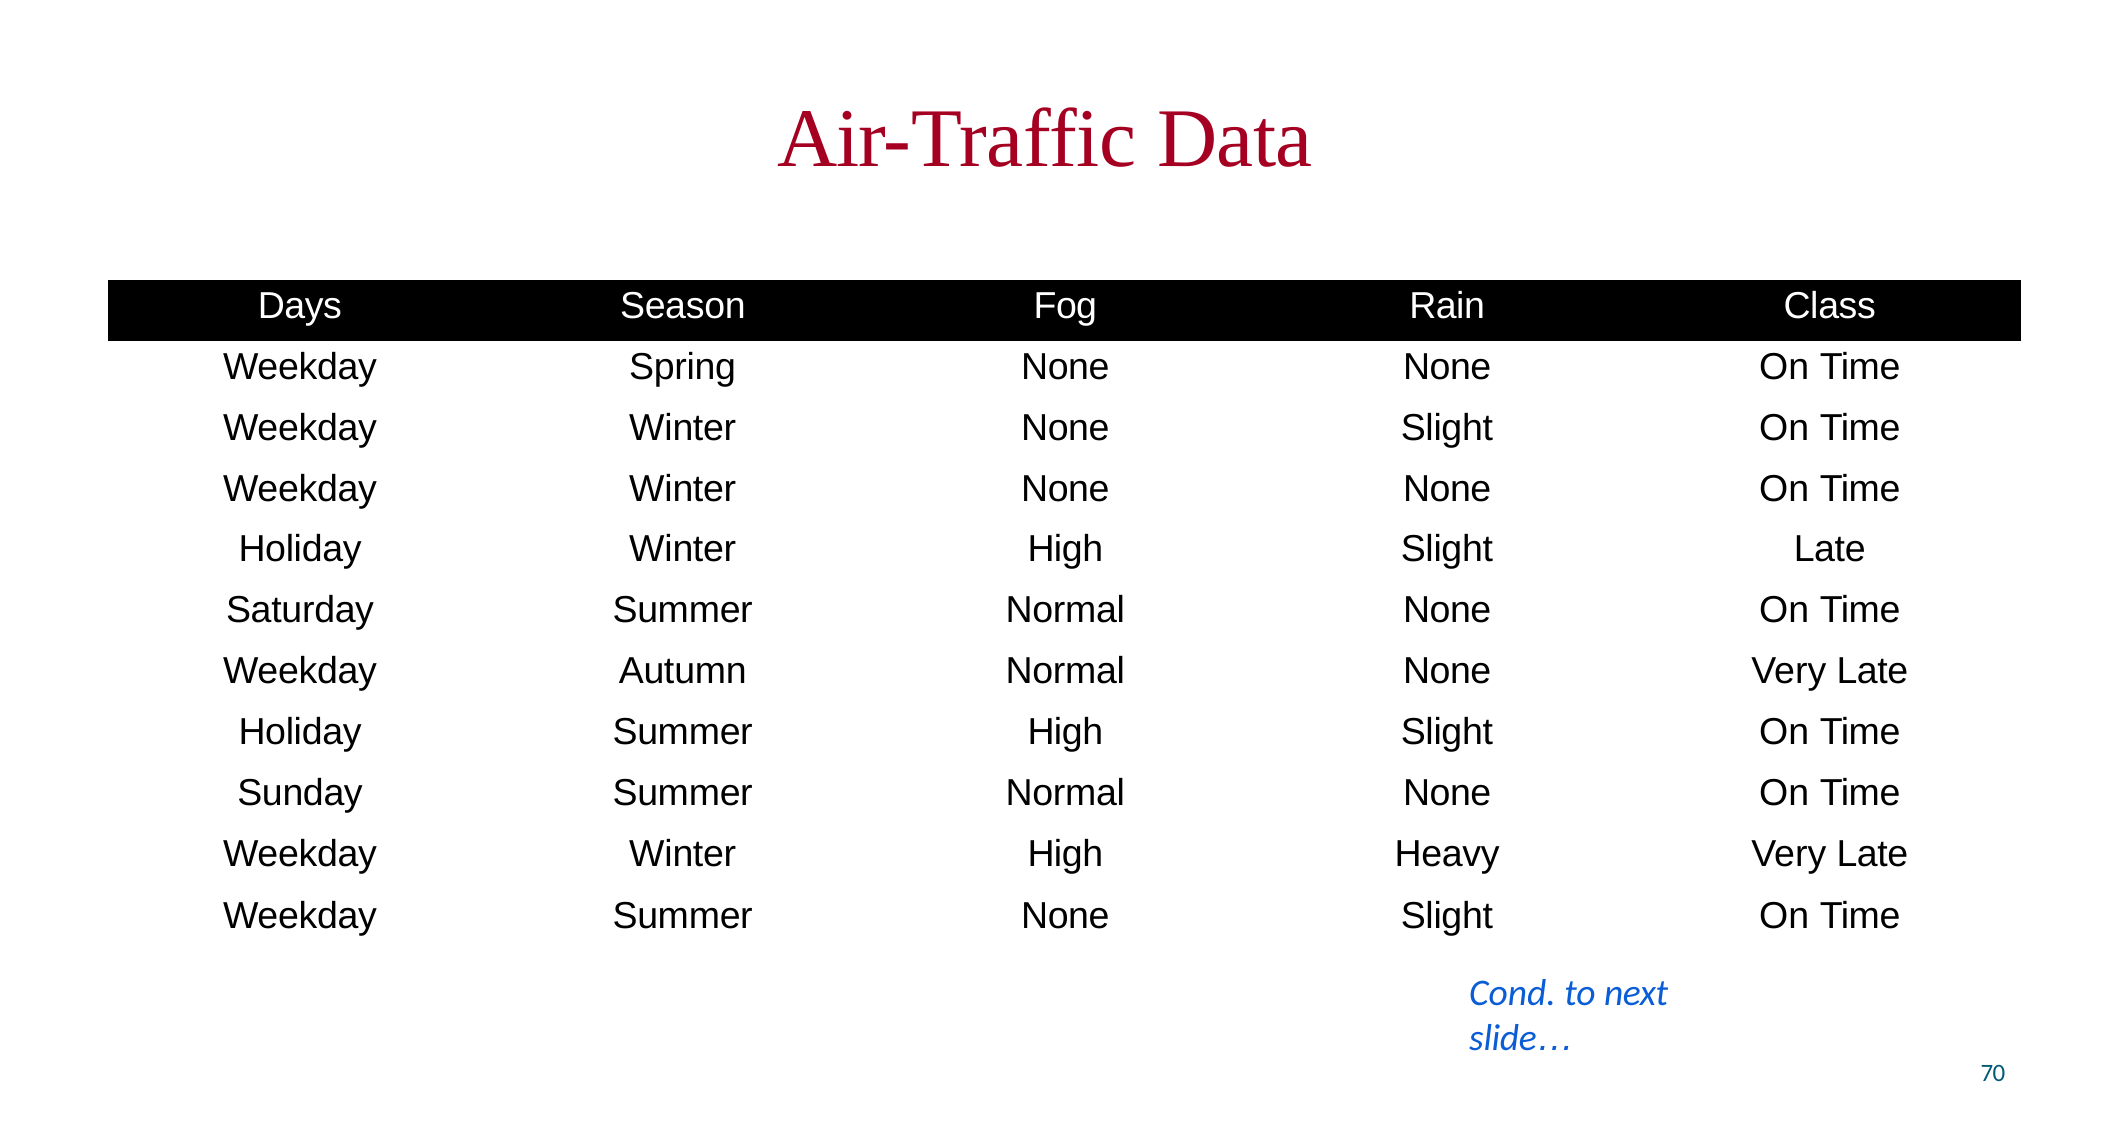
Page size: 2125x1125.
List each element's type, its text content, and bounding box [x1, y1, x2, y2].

table_cell Summer [494, 704, 879, 765]
table_cell Winter [494, 461, 879, 522]
table_cell Normal [879, 583, 1260, 644]
table_cell None [1260, 583, 1625, 644]
table_cell Summer [494, 765, 879, 826]
table_cell Normal [879, 765, 1260, 826]
table_header Season [494, 280, 879, 341]
table_cell None [1260, 644, 1625, 704]
text_box 70 [1978, 1054, 2008, 1087]
table_cell Saturday [108, 583, 494, 644]
table_cell Normal [879, 644, 1260, 704]
table_cell On Time [1625, 583, 2021, 644]
table_cell On Time [1625, 765, 2021, 826]
table_cell On Time [1625, 341, 2021, 400]
table_cell On Time [1625, 704, 2021, 765]
table_cell Slight [1260, 704, 1625, 765]
table_cell Summer [494, 887, 879, 938]
table_cell Summer [494, 583, 879, 644]
table_cell None [1260, 341, 1625, 400]
table_cell High [879, 522, 1260, 583]
table_cell Very Late [1625, 644, 2021, 704]
table_cell Holiday [108, 522, 494, 583]
table_cell None [879, 341, 1260, 400]
table_cell Weekday [108, 644, 494, 704]
table_cell High [879, 704, 1260, 765]
table_header Class [1625, 280, 2021, 341]
table_cell Winter [494, 400, 879, 461]
table_cell Sunday [108, 765, 494, 826]
table_header Rain [1260, 280, 1625, 341]
table_cell Slight [1260, 400, 1625, 461]
title Air-Traffic Data [60, 38, 2064, 272]
table_cell Very Late [1625, 826, 2021, 887]
table_cell Late [1625, 522, 2021, 583]
text_box Cond. to next slide… [1467, 966, 1672, 1059]
table_cell None [1260, 765, 1625, 826]
table_cell None [1260, 461, 1625, 522]
table_cell Winter [494, 826, 879, 887]
table_cell Slight [1260, 522, 1625, 583]
table_cell Slight [1260, 887, 1625, 938]
table_cell Autumn [494, 644, 879, 704]
table_cell Holiday [108, 704, 494, 765]
table_cell High [879, 826, 1260, 887]
table_cell None [879, 400, 1260, 461]
table_cell On Time [1625, 887, 2021, 938]
table_cell On Time [1625, 461, 2021, 522]
table_cell None [879, 461, 1260, 522]
table_cell Weekday [108, 887, 494, 938]
table_header Fog [879, 280, 1260, 341]
table_cell Weekday [108, 826, 494, 887]
table_header Days [108, 280, 494, 341]
table_cell None [879, 887, 1260, 938]
table_cell Weekday [108, 461, 494, 522]
table_cell Weekday [108, 341, 494, 400]
table_cell Weekday [108, 400, 494, 461]
table_cell Spring [494, 341, 879, 400]
table_cell Heavy [1260, 826, 1625, 887]
table_cell Winter [494, 522, 879, 583]
table_cell On Time [1625, 400, 2021, 461]
